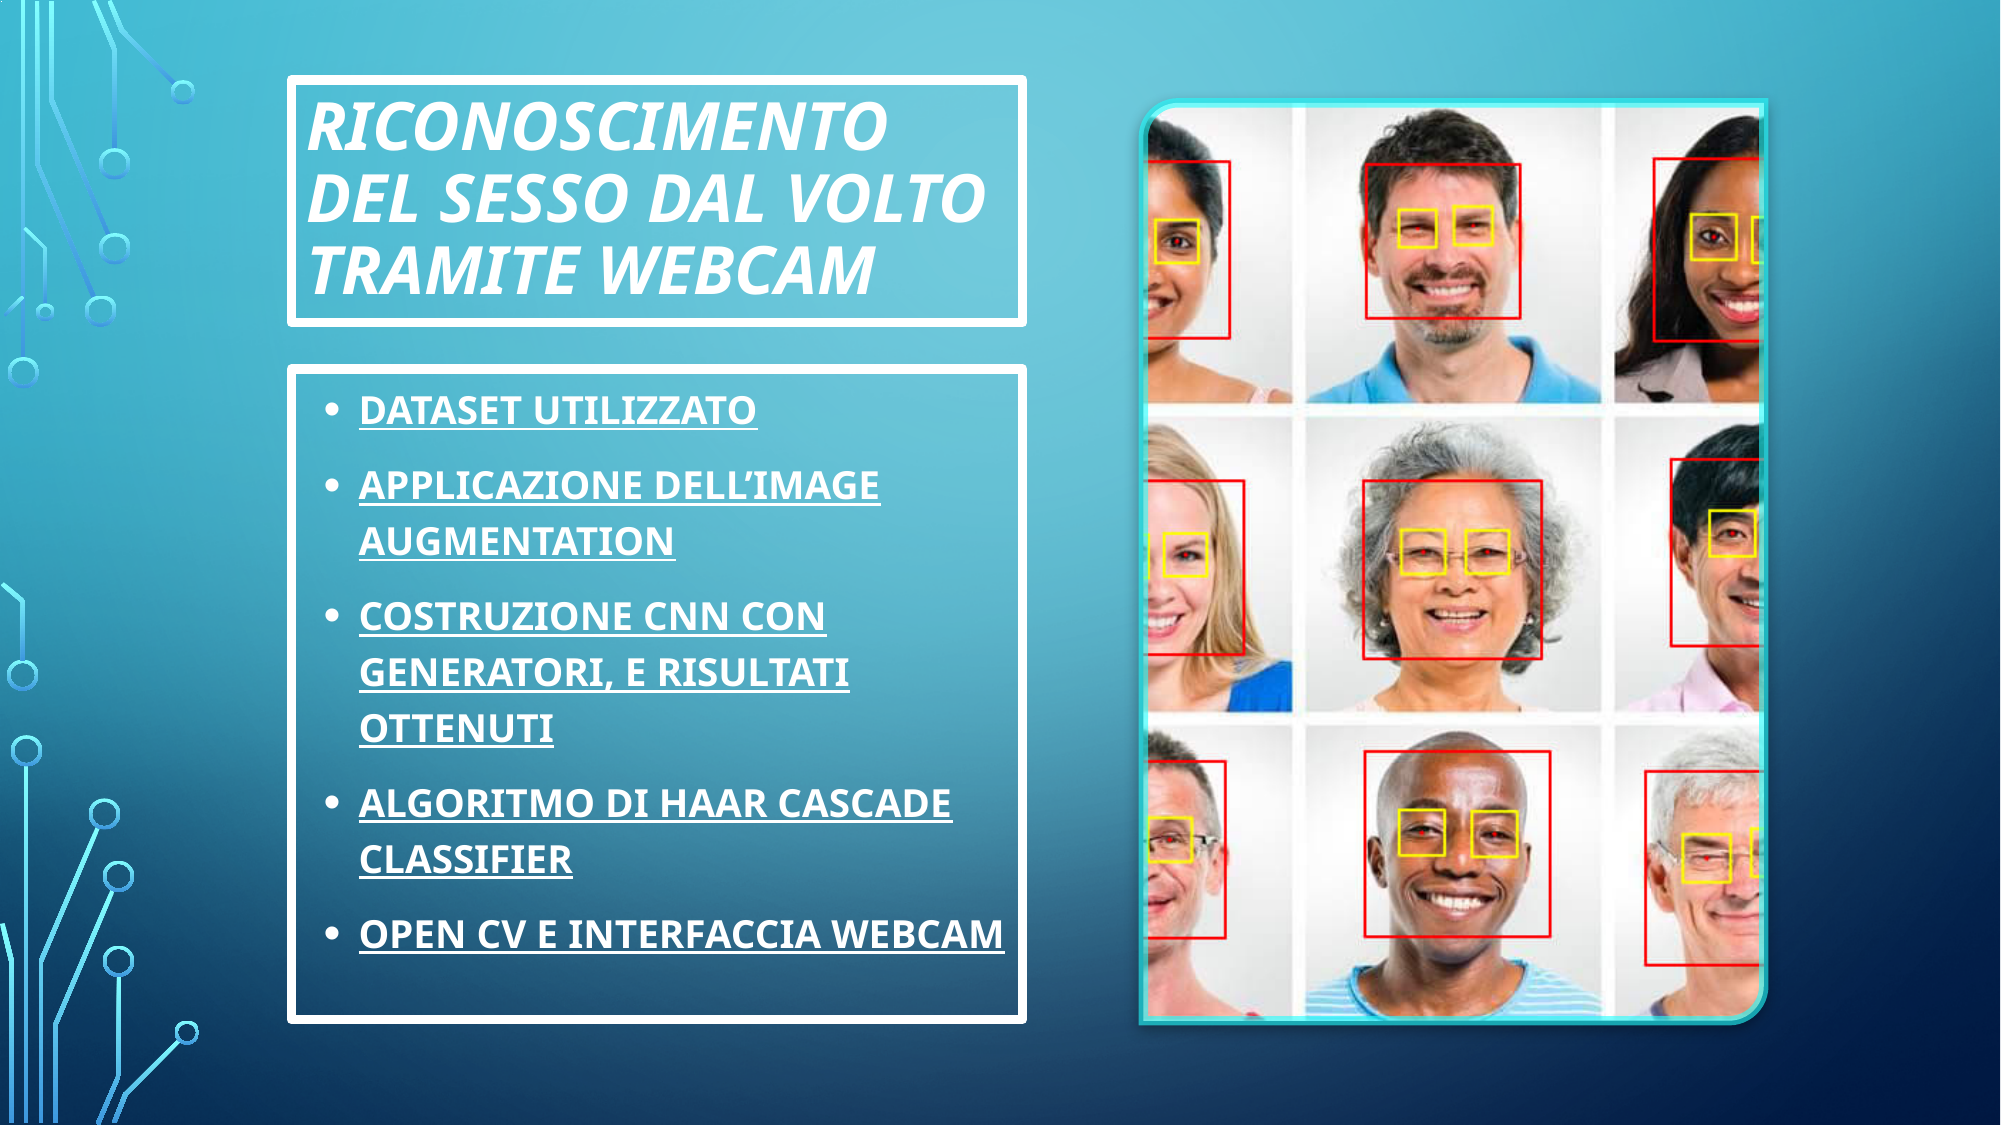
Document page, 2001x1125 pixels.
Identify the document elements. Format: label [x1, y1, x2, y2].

text_box [0, 0, 201, 1125]
picture [201, 0, 2000, 1125]
